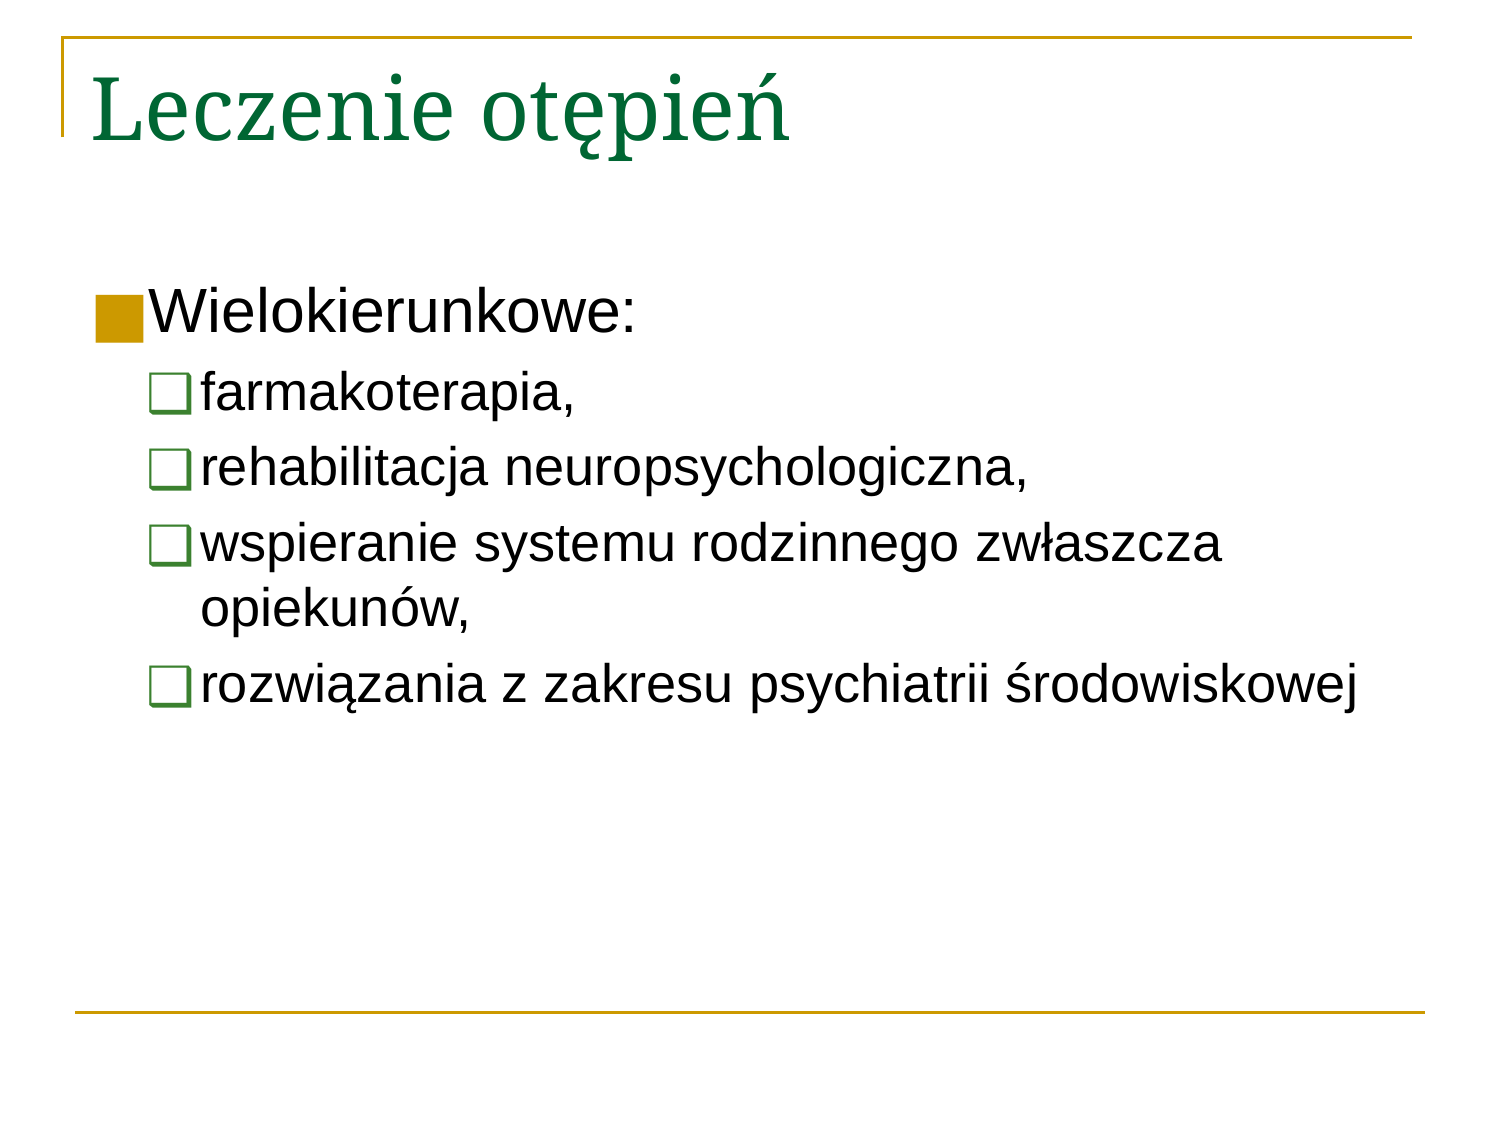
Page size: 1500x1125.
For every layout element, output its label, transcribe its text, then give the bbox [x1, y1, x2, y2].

list Wielokierunkowe: farmakoterapia, rehabilitacja neuropsychologiczna, wspieranie systemu rodzinnego zwłaszcza opiekunów, rozwiązania z zakresu psychiatrii środowiskowej [75, 262, 1425, 1006]
title Leczenie otępień [75, 45, 1425, 233]
